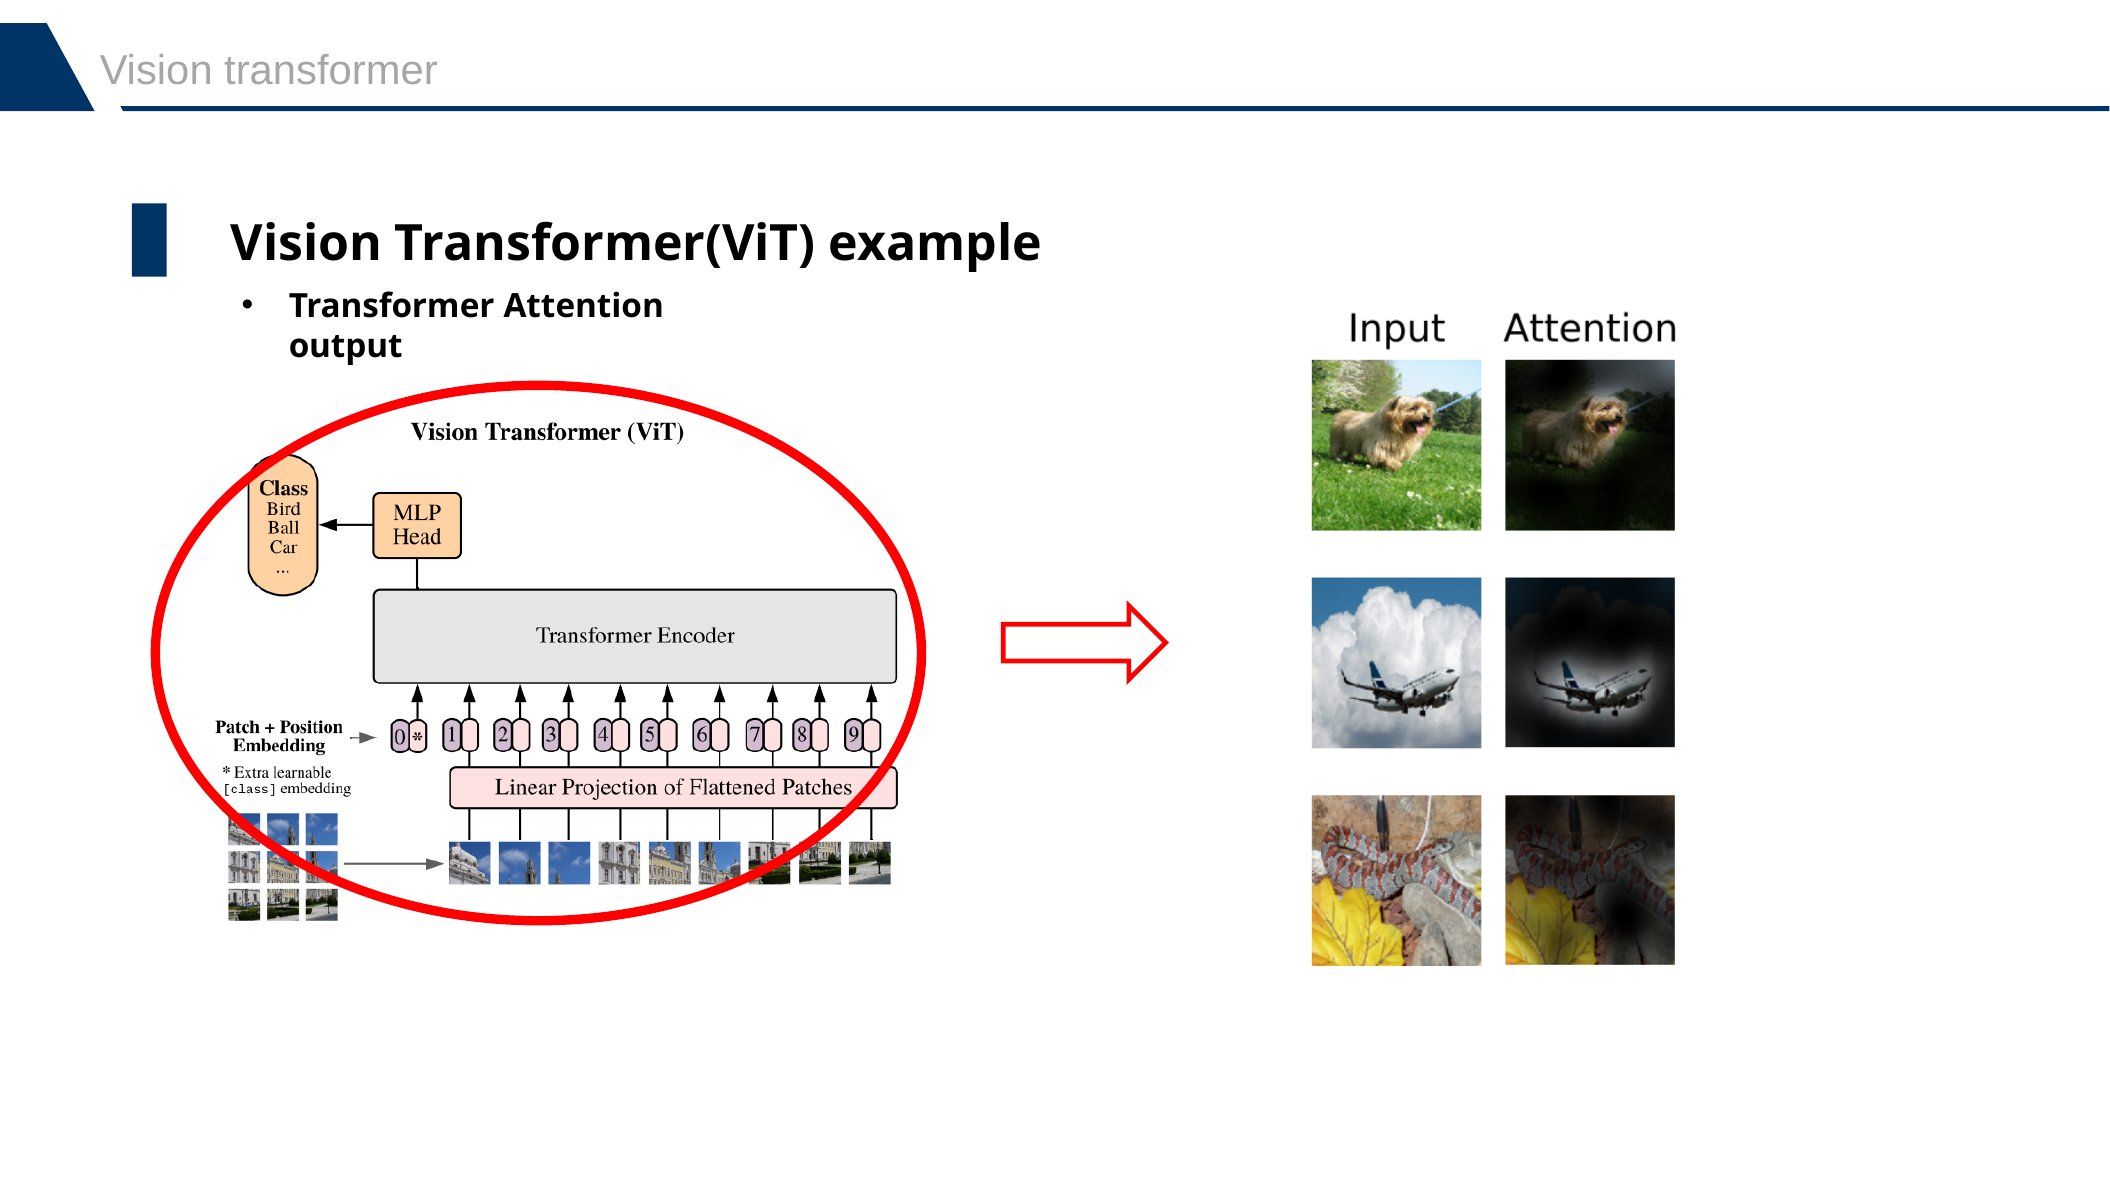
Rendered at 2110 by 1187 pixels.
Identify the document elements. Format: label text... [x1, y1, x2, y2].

picture [1273, 282, 1707, 997]
text_box [131, 202, 168, 278]
text_box Vision transformer [99, 42, 603, 93]
text_box [0, 22, 97, 113]
text_box [154, 556, 180, 750]
text_box [118, 104, 2110, 113]
text_box Transformer Attention output [239, 281, 783, 364]
text_box Vision Transformer(ViT) example [215, 203, 1445, 279]
text_box [1002, 603, 1168, 682]
picture [180, 382, 922, 942]
